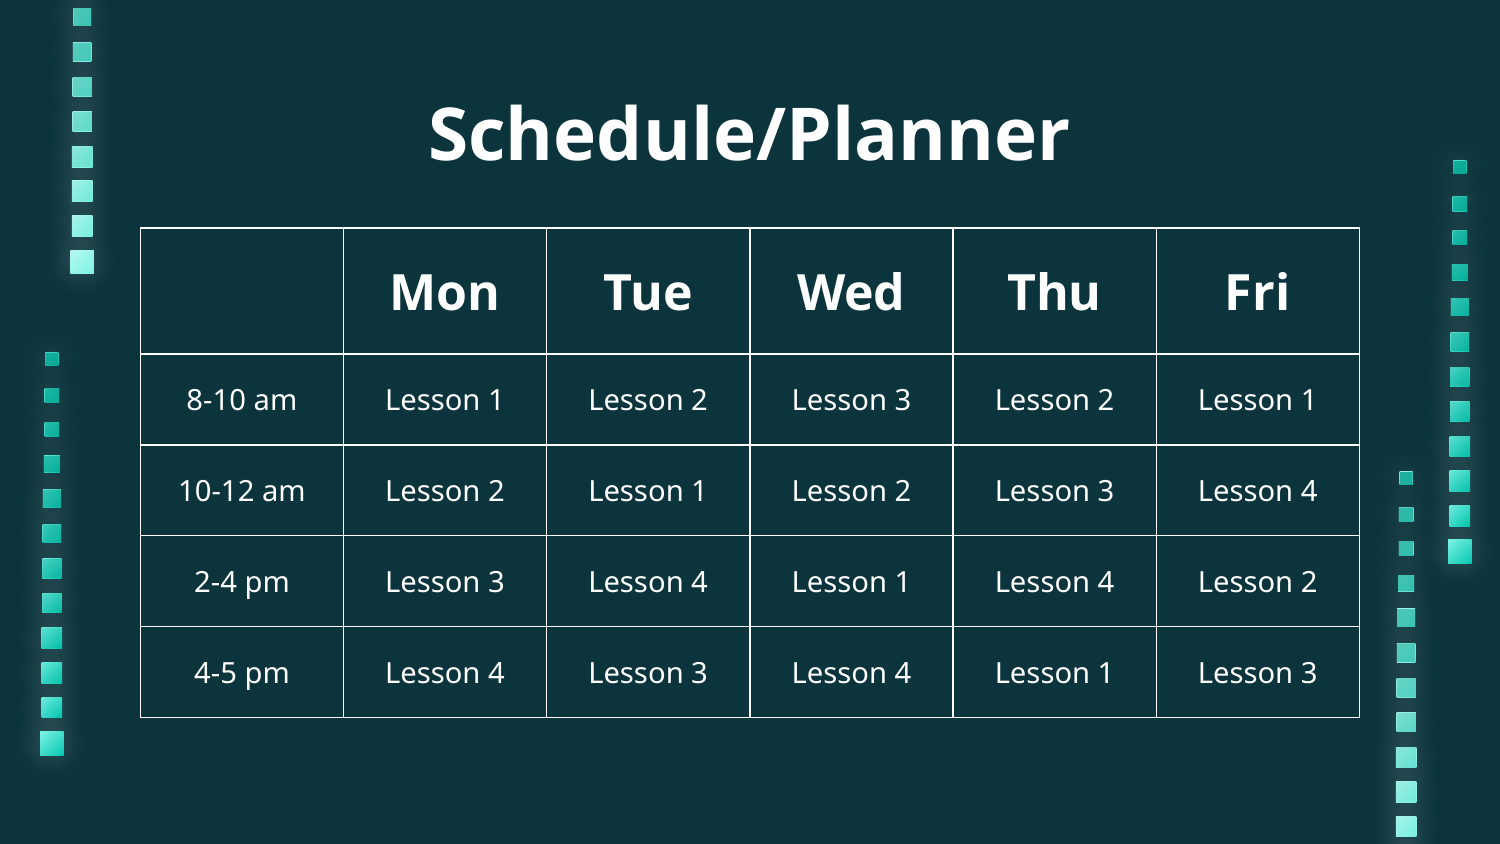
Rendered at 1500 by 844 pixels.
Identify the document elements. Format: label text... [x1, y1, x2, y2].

table_cell Lesson 1 [751, 536, 952, 626]
table_cell Lesson 4 [547, 536, 749, 626]
table_header Fri [1157, 229, 1359, 353]
table_cell Lesson 3 [344, 536, 546, 626]
table_cell Lesson 1 [1157, 355, 1359, 444]
table_cell 10-12 am [141, 446, 343, 535]
title Schedule/Planner [118, 72, 1382, 167]
table_cell Lesson 2 [547, 355, 749, 444]
table_header [141, 229, 343, 353]
table_cell Lesson 4 [1157, 446, 1359, 535]
table_cell Lesson 4 [954, 536, 1156, 626]
table_cell Lesson 3 [751, 355, 952, 444]
table_cell Lesson 3 [547, 627, 749, 717]
table_header Thu [954, 229, 1156, 353]
table_cell Lesson 3 [1157, 627, 1359, 717]
table_cell 8-10 am [141, 355, 343, 444]
table_header Wed [751, 229, 952, 353]
table_cell Lesson 2 [1157, 536, 1359, 626]
table_cell Lesson 1 [547, 446, 749, 535]
table_header Mon [344, 229, 546, 353]
table_cell Lesson 3 [954, 446, 1156, 535]
table_cell Lesson 4 [751, 627, 952, 717]
table_cell Lesson 2 [751, 446, 952, 535]
table_cell Lesson 2 [954, 355, 1156, 444]
table_header Tue [547, 229, 749, 353]
table_cell 2-4 pm [141, 536, 343, 626]
table_cell Lesson 1 [954, 627, 1156, 717]
table_cell Lesson 4 [344, 627, 546, 717]
table_cell Lesson 1 [344, 355, 546, 444]
table_cell Lesson 2 [344, 446, 546, 535]
table_cell 4-5 pm [141, 627, 343, 717]
